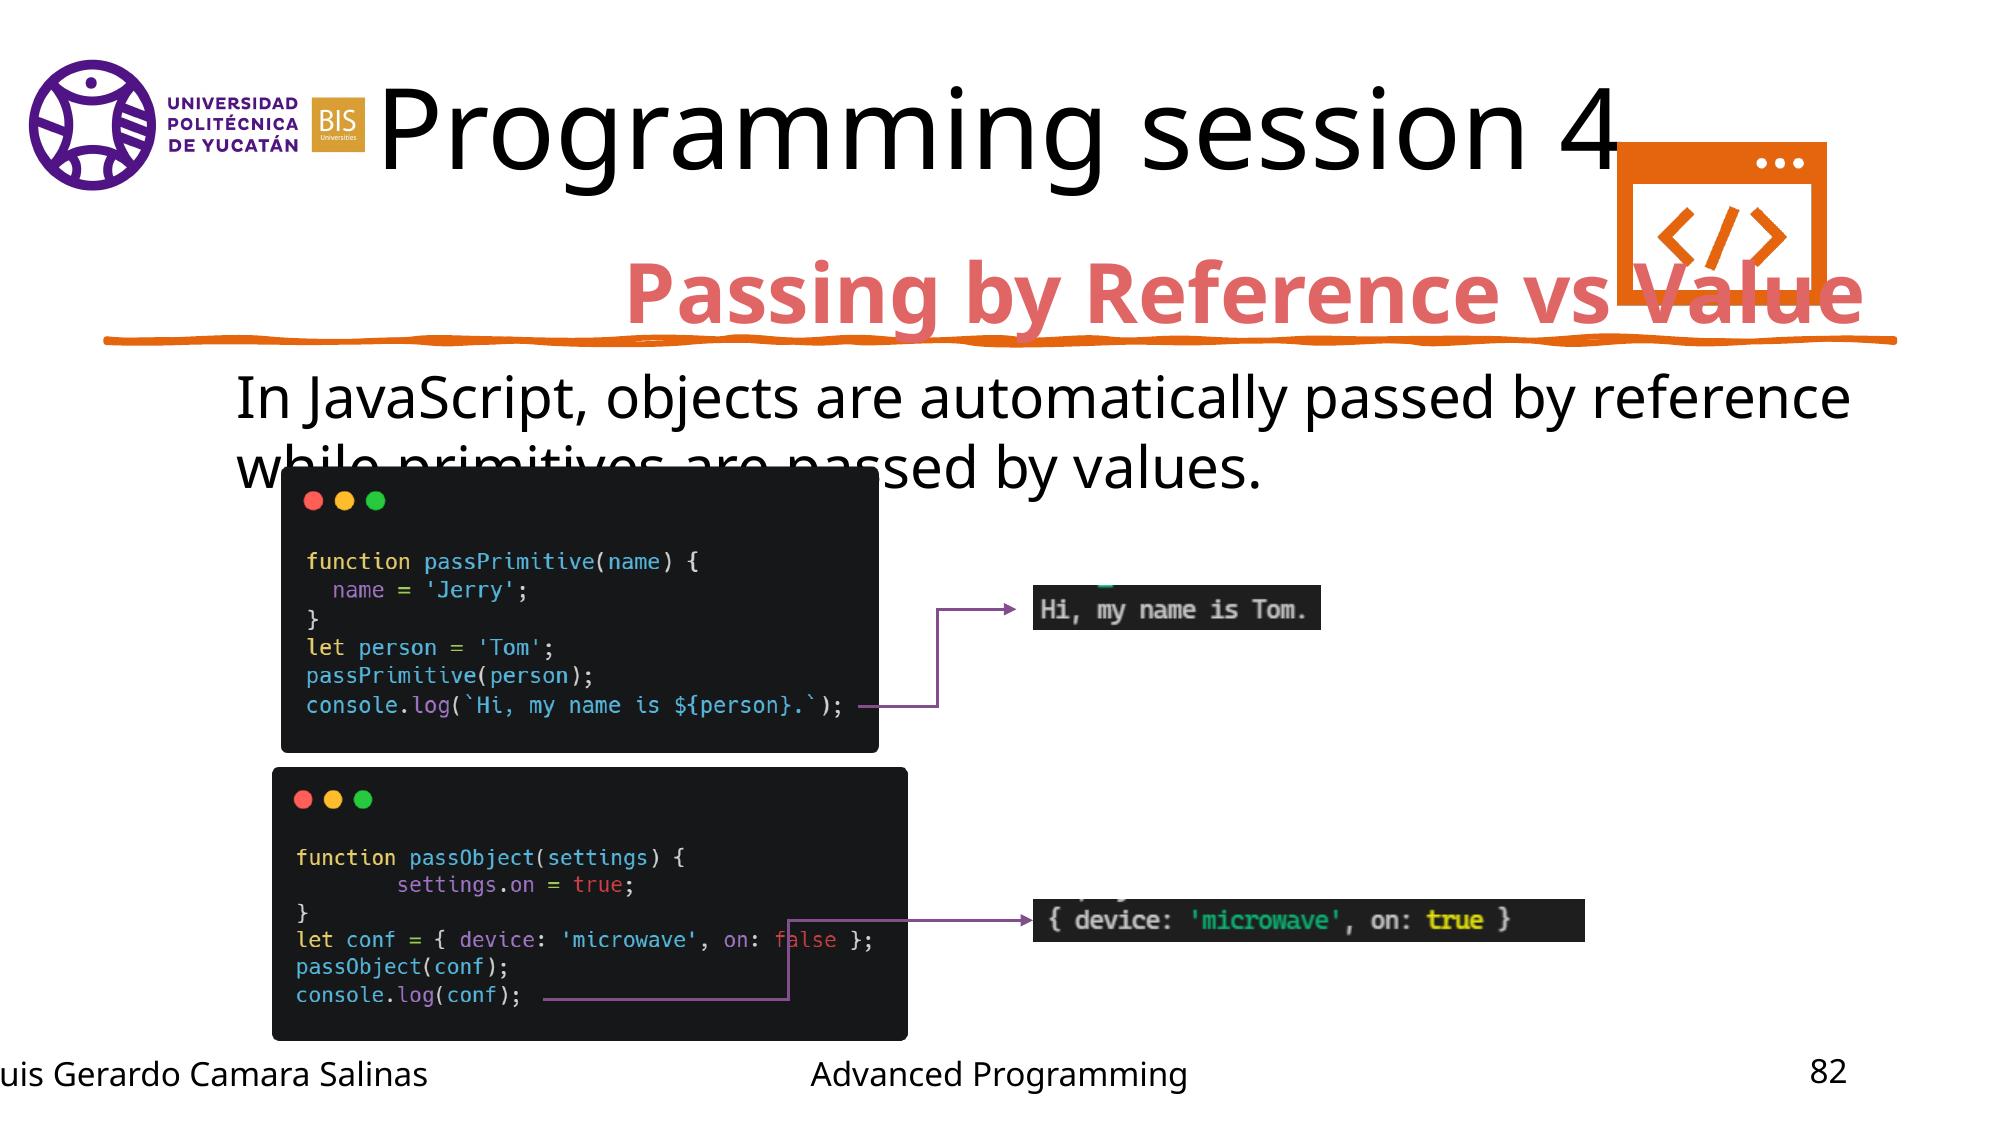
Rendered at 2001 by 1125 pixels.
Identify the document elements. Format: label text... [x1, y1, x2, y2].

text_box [542, 920, 1034, 1000]
picture [188, 378, 991, 1125]
text_box In JavaScript, objects are automatically passed by reference while primitives are passed by values. [221, 352, 1927, 508]
picture [1033, 899, 1585, 942]
picture [1033, 585, 1321, 630]
text_box Passing by Reference vs Value [609, 233, 1596, 348]
picture [1596, 97, 1848, 350]
footer Advanced Programming [991, 1042, 1338, 1103]
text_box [857, 609, 1017, 707]
picture [28, 59, 366, 191]
slide_number 82 [1412, 1042, 1863, 1103]
title Programming session 4 [137, 15, 1863, 233]
text_box Passing by Reference vs Value [1848, 233, 2000, 348]
text_box Luis Gerardo Camara Salinas [0, 1042, 188, 1103]
